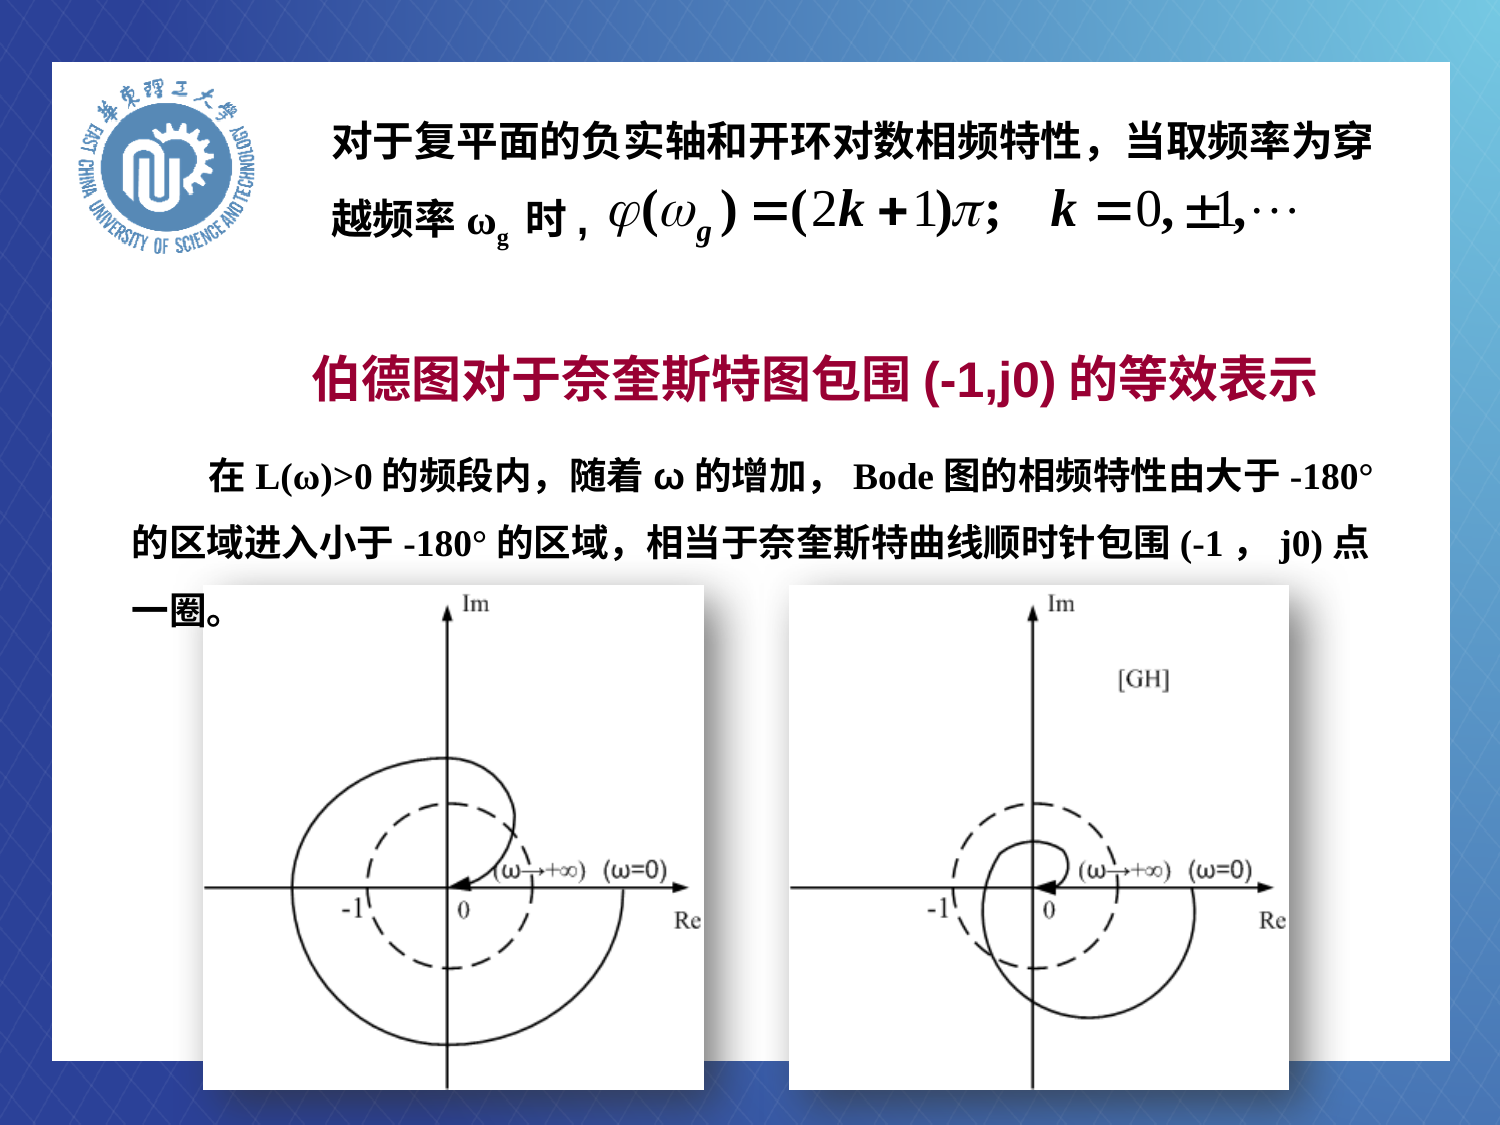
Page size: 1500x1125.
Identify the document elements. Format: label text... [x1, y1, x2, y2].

text_box 对于复平面的负实轴和开环对数相频特性，当取频率为穿越频率ωg 时, [316, 81, 1430, 257]
text_box 伯德图对于奈奎斯特图包围(-1,j0)的等效表示 [296, 339, 1334, 415]
text_box 在L(ω)>0的频段内，随着ω的增加，Bode图的相频特性由大于-180°的区域进入小于-180°的区域，相当于奈奎斯特曲线顺时针包围(-1，j0)点一圈。 [117, 421, 1418, 640]
picture [0, 0, 1500, 1125]
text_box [601, 173, 1306, 258]
